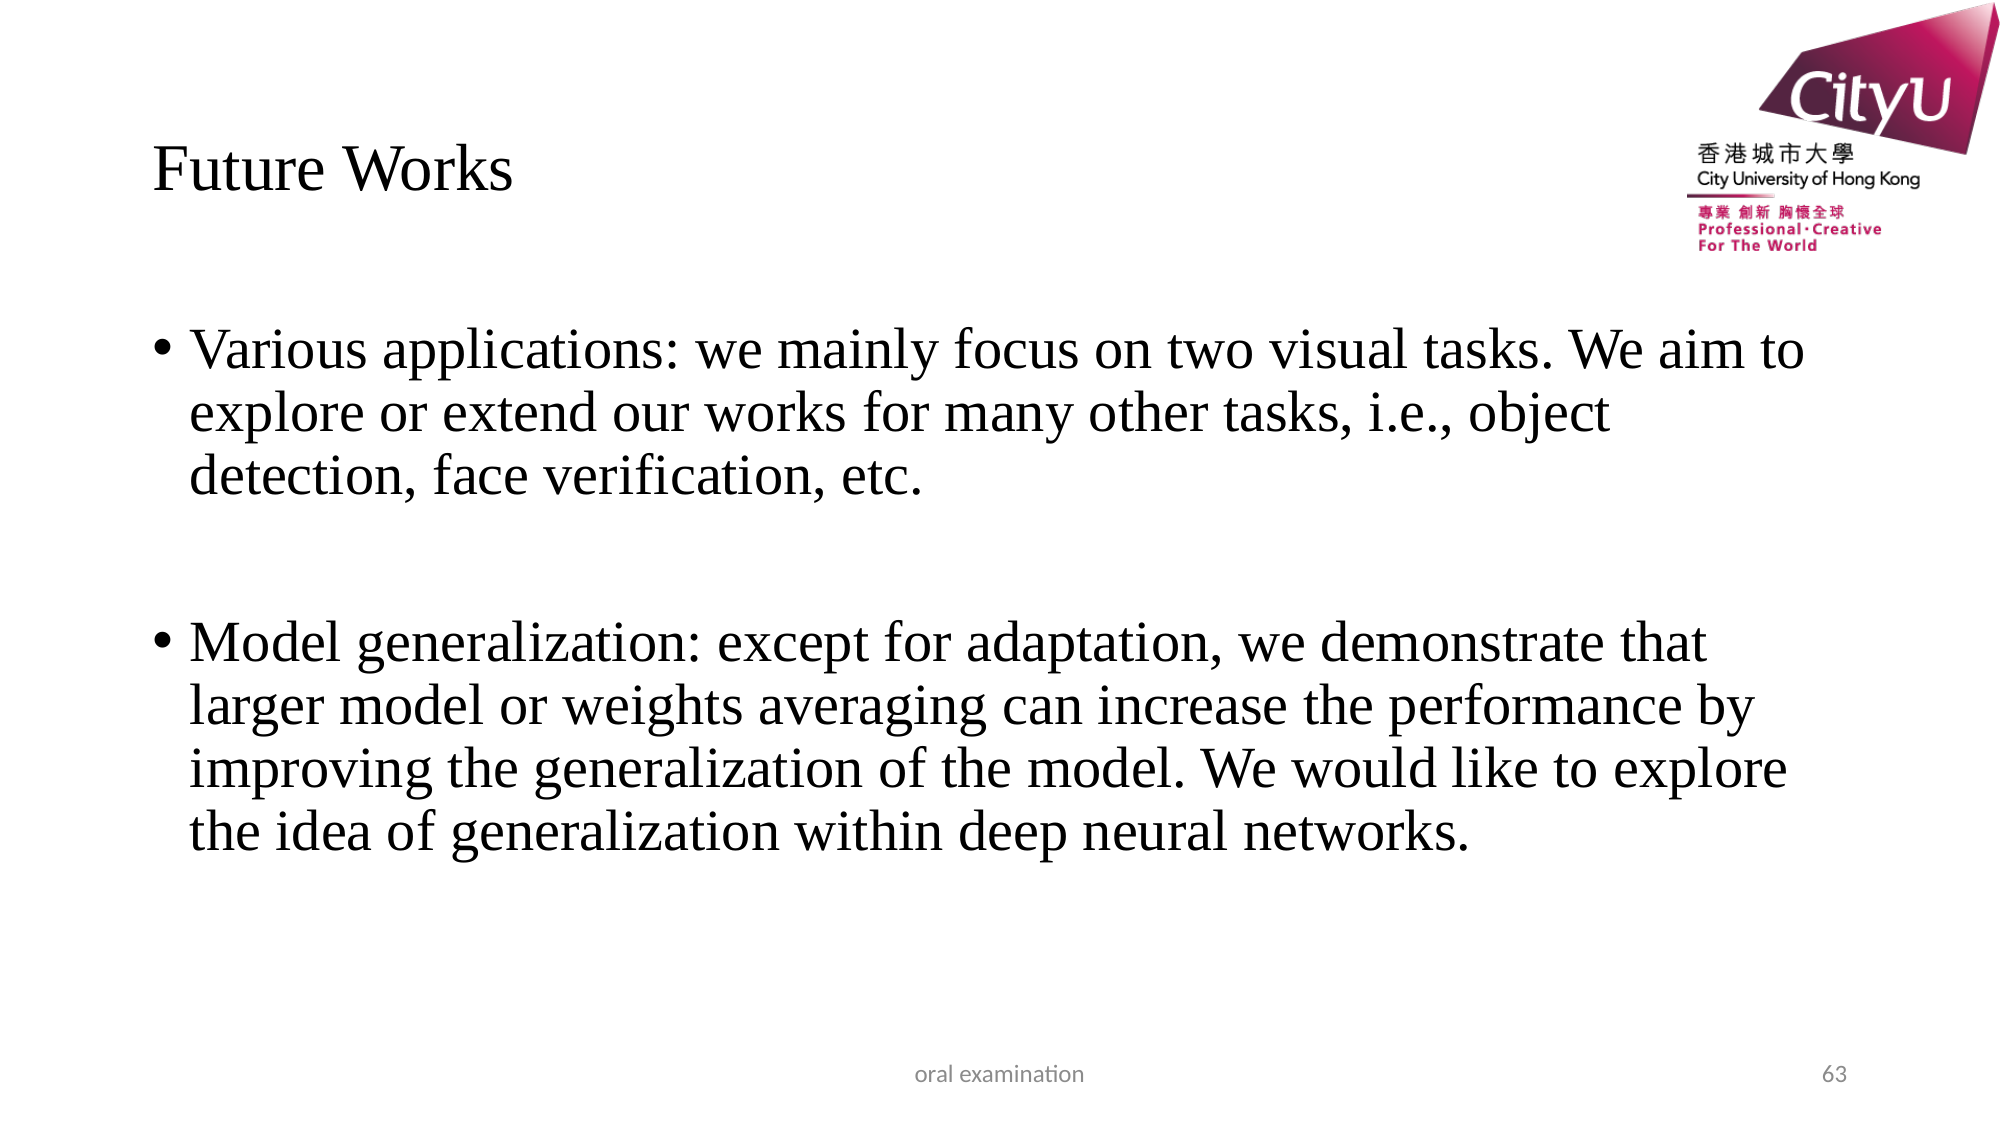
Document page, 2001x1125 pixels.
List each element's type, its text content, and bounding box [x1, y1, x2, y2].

title Future Works [137, 59, 1622, 278]
footer oral examination [662, 1042, 1338, 1103]
picture [1687, 1, 2000, 252]
slide_number 63 [1412, 1042, 1863, 1103]
list Various applications: we mainly focus on two visual tasks. We aim to explore or extend our works for many other tasks, i.e., object detection, face verification, etc. Model generalization: except for adaptation, we demonstrate that larger model or weights averaging can increase the performance by improving the generalization of the model. We would like to explore the idea of generalization within deep neural networks. [137, 311, 1863, 1043]
